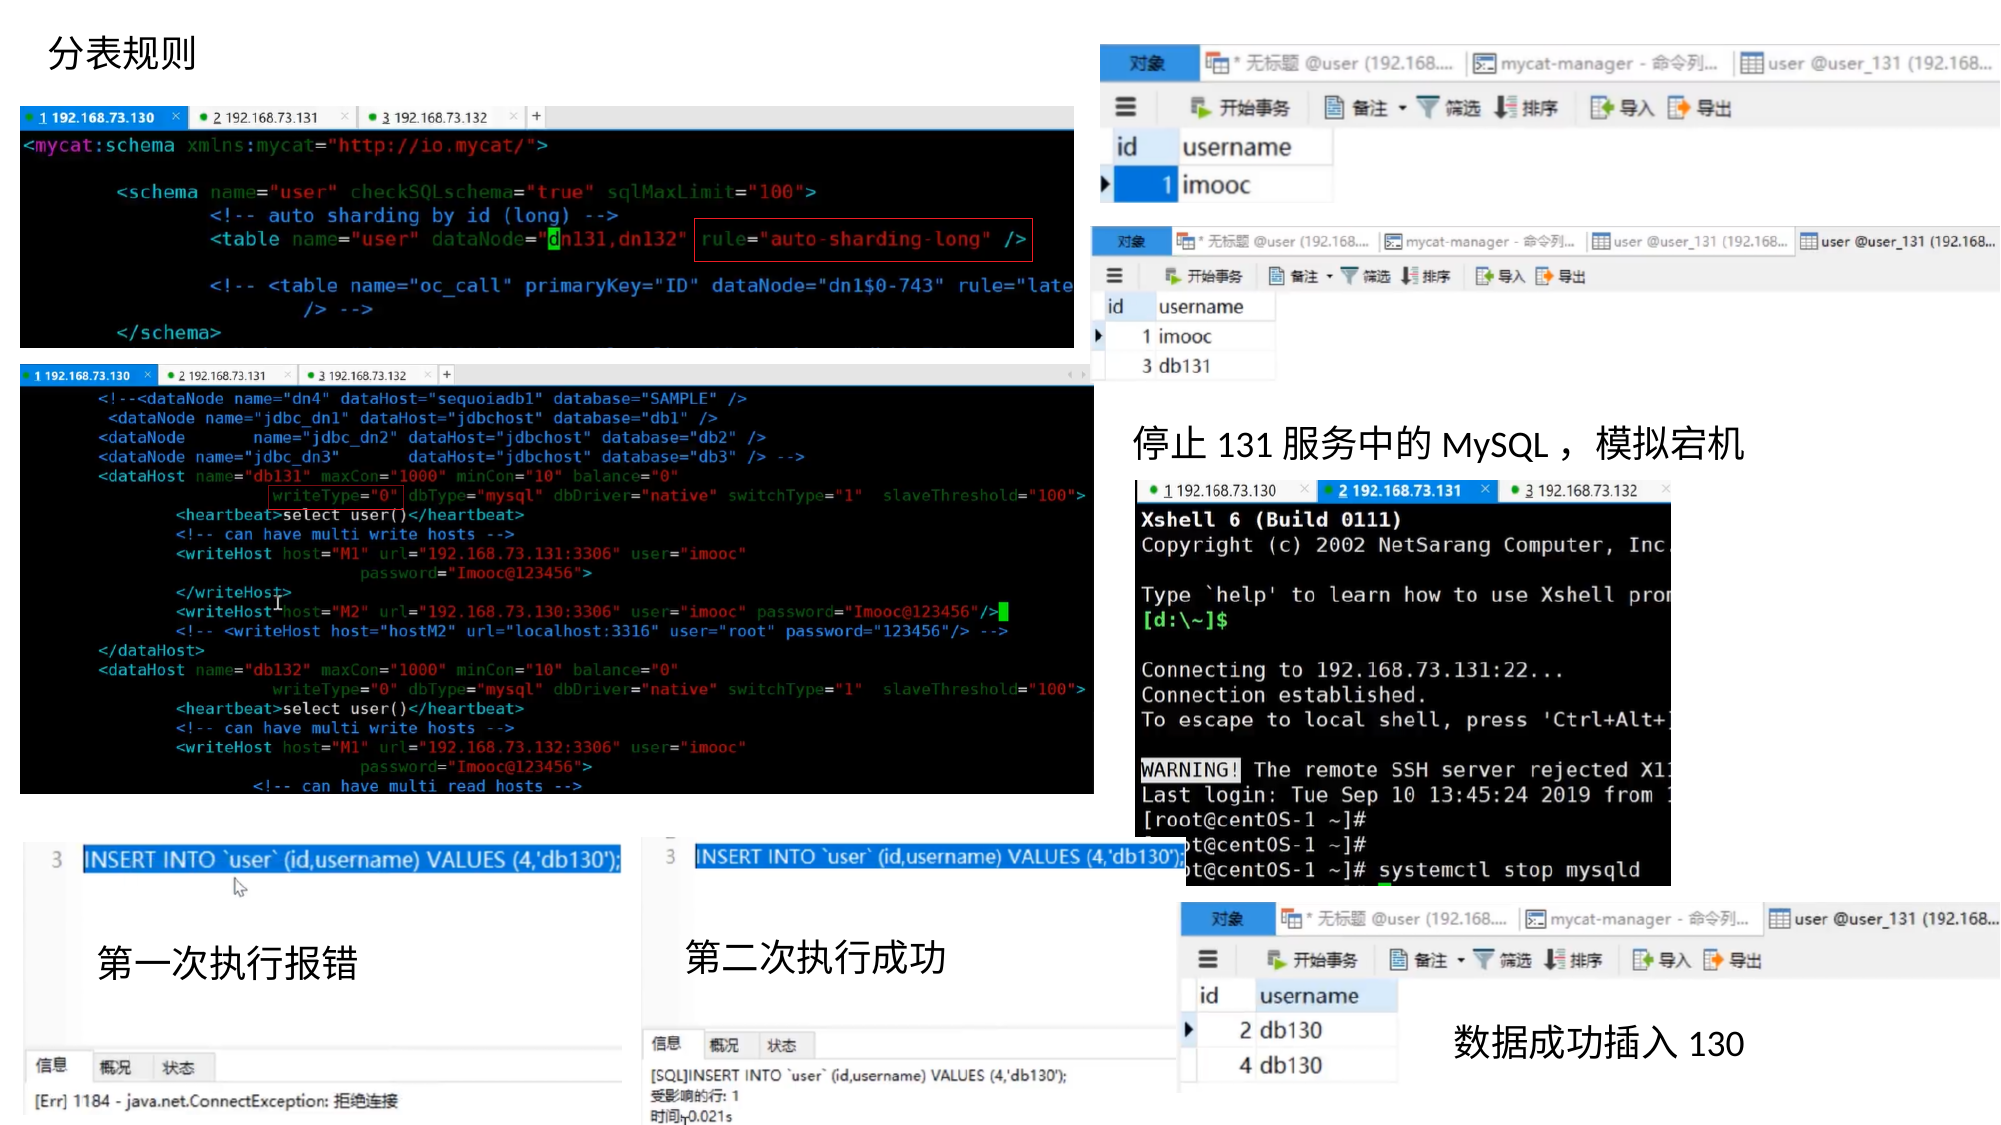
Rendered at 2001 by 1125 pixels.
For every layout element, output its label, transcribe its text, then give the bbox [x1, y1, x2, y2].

picture [1100, 44, 2000, 203]
picture [20, 226, 2000, 794]
text_box 分表规则 [33, 23, 370, 83]
picture [641, 480, 2000, 1125]
picture [20, 106, 1074, 348]
text_box 停止131服务中的MySQL，模拟宕机 [1117, 412, 1821, 473]
picture [23, 842, 622, 1115]
